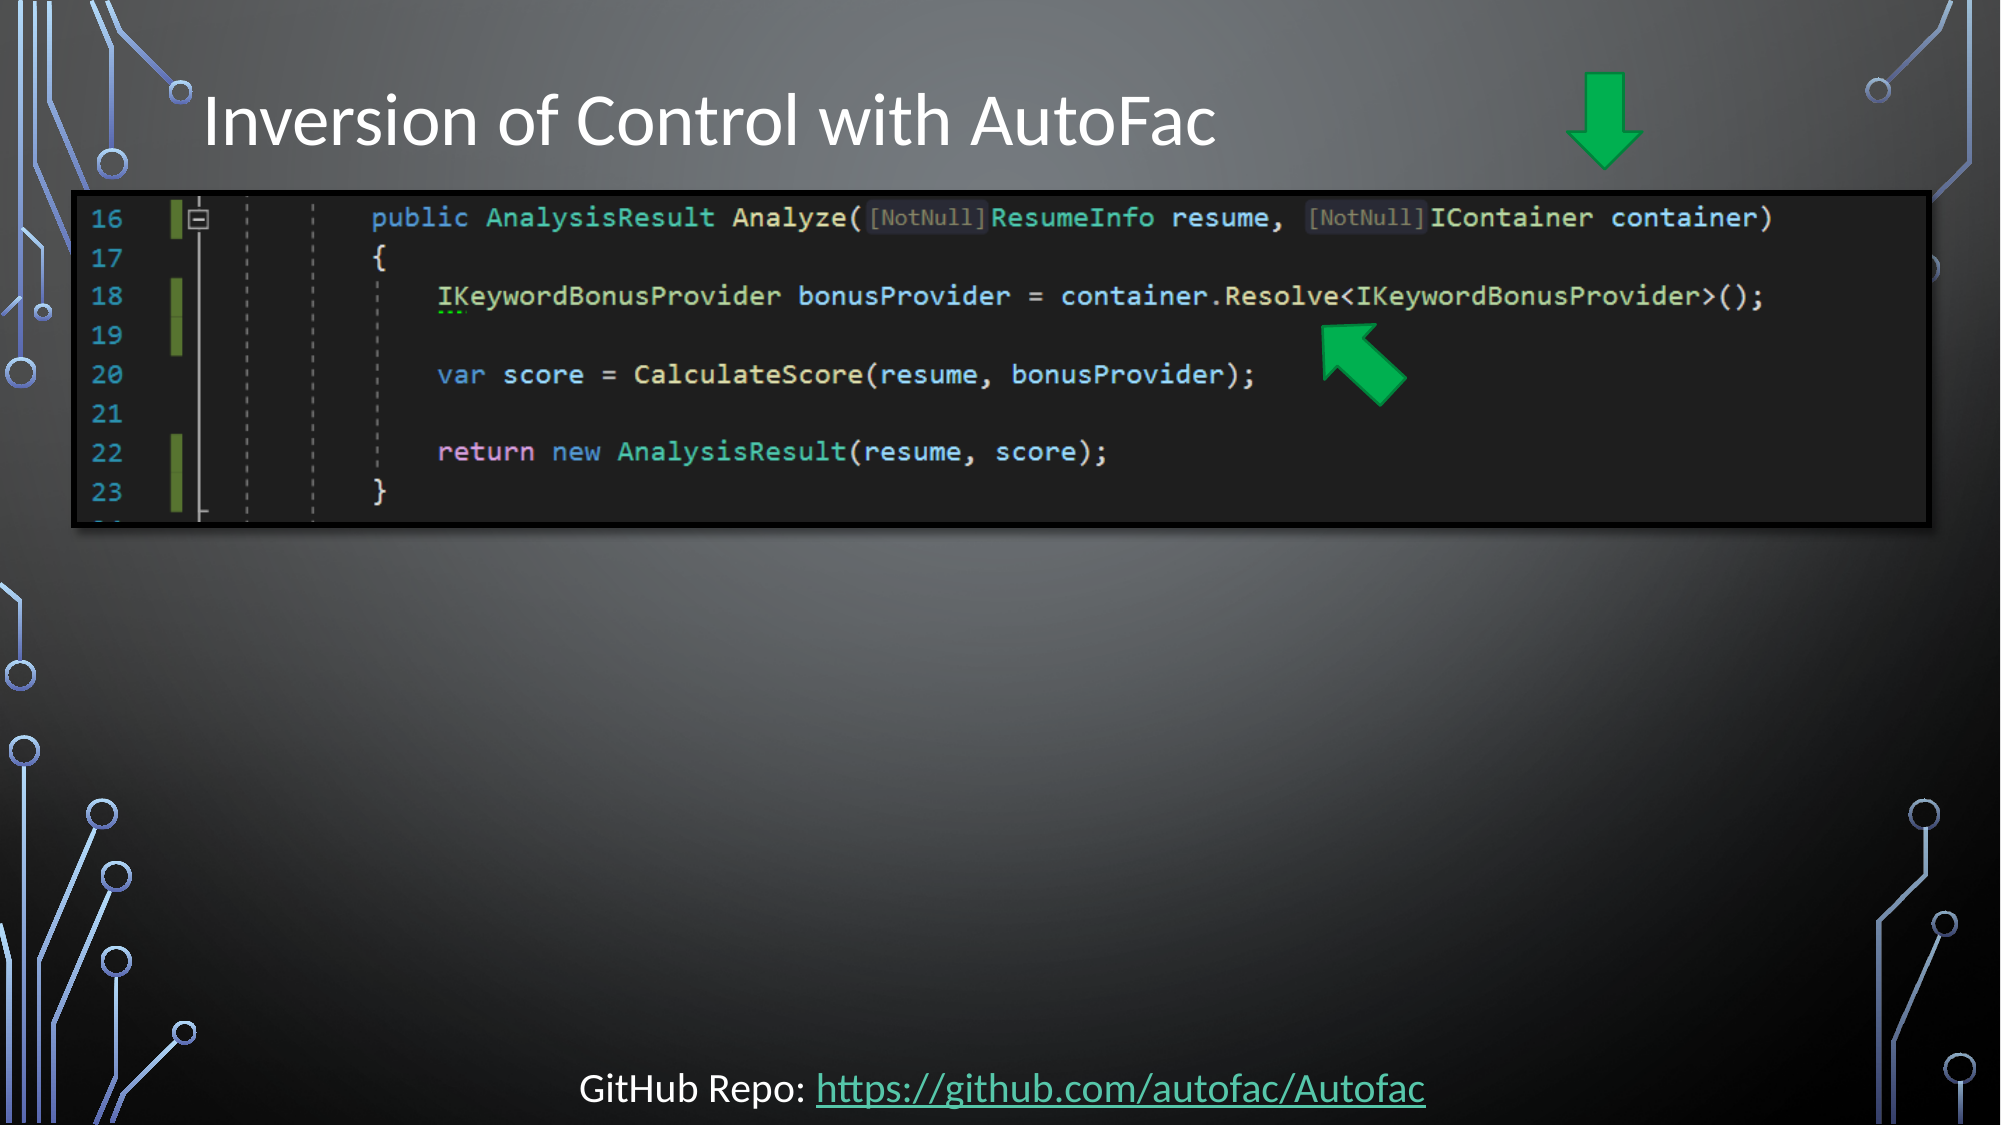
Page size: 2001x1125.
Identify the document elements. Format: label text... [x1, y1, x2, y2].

title Inversion of Control with AutoFac [187, 0, 1813, 190]
picture [76, 195, 1927, 523]
text_box [1565, 71, 1644, 171]
text_box GitHub Repo: https://github.com/autofac/Autofac [117, 1043, 1813, 1125]
